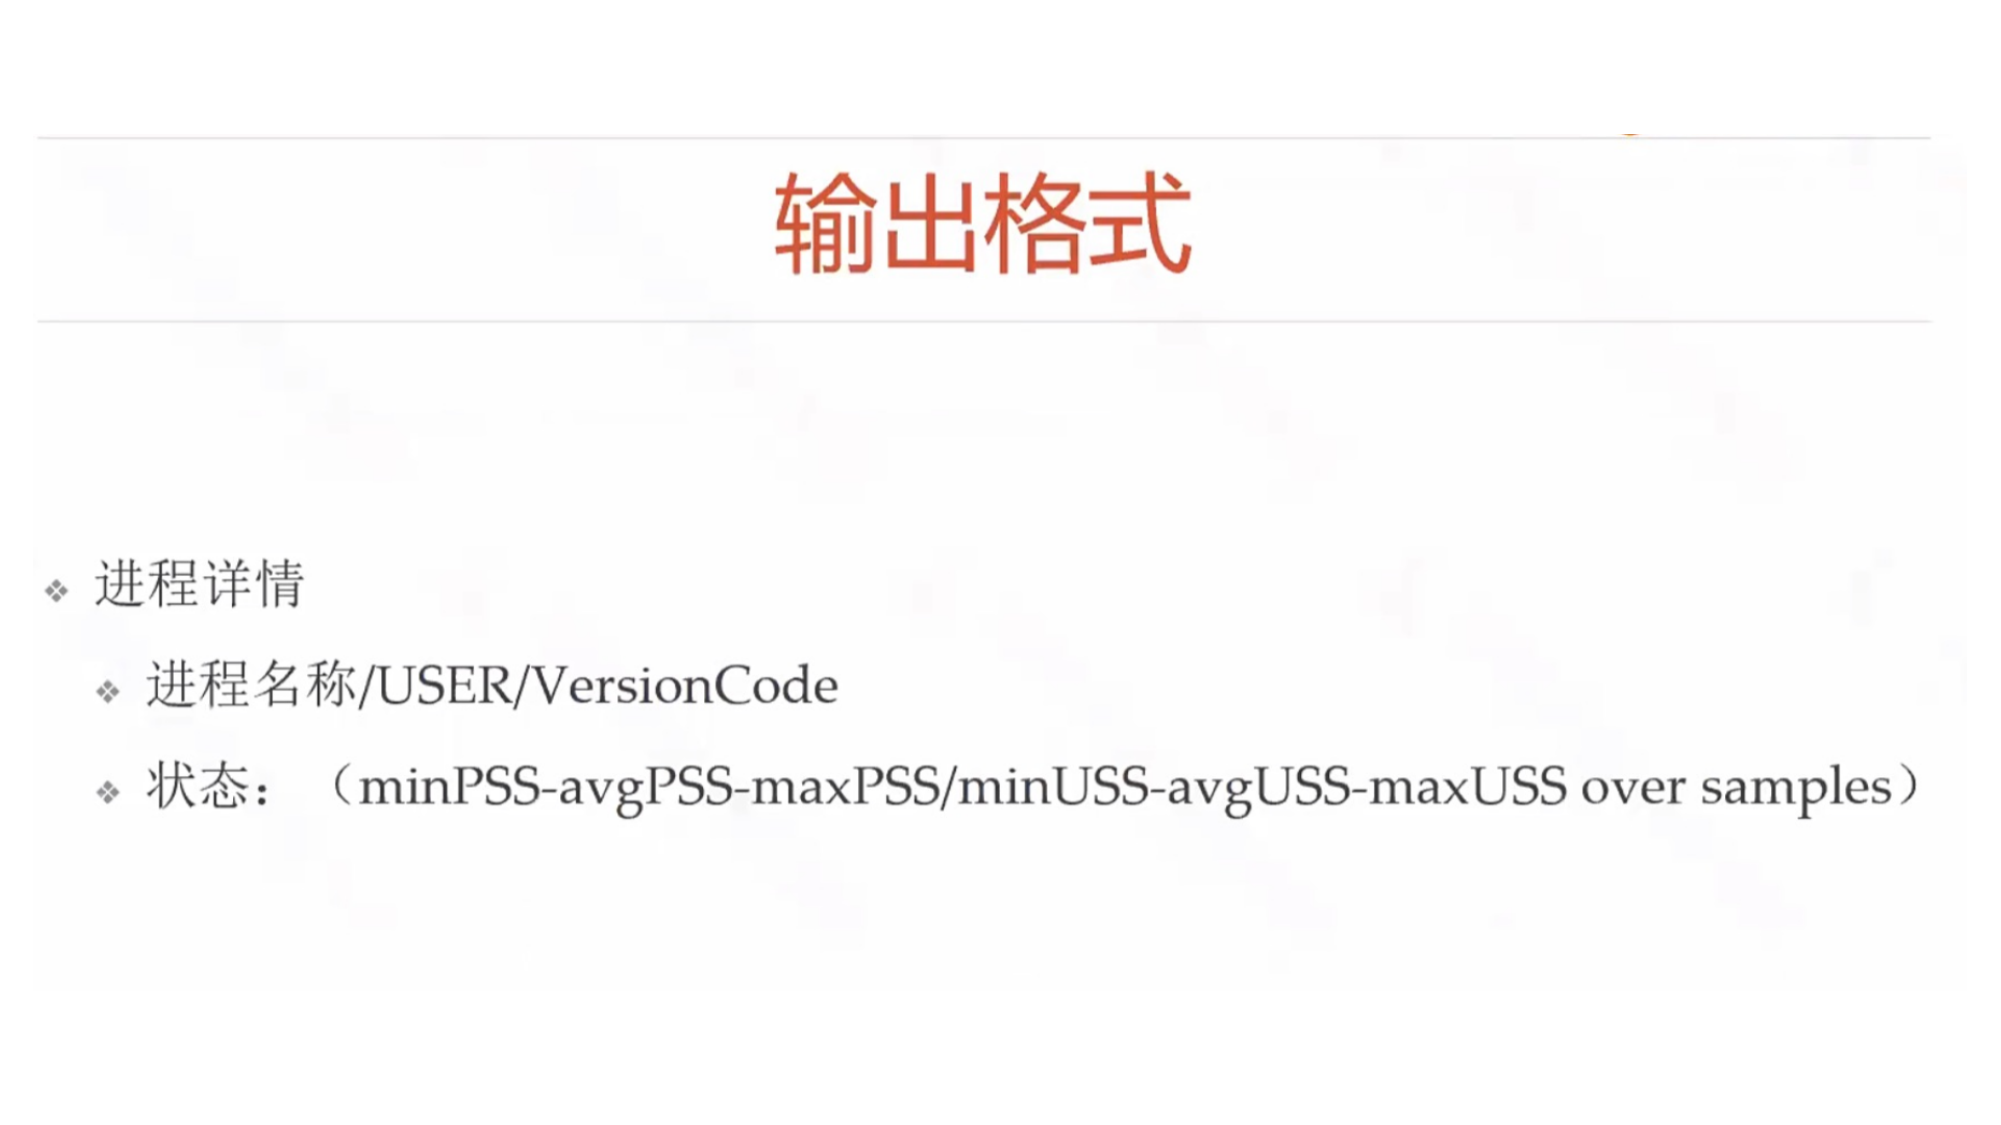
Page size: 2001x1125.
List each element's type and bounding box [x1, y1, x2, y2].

picture [33, 134, 1967, 991]
